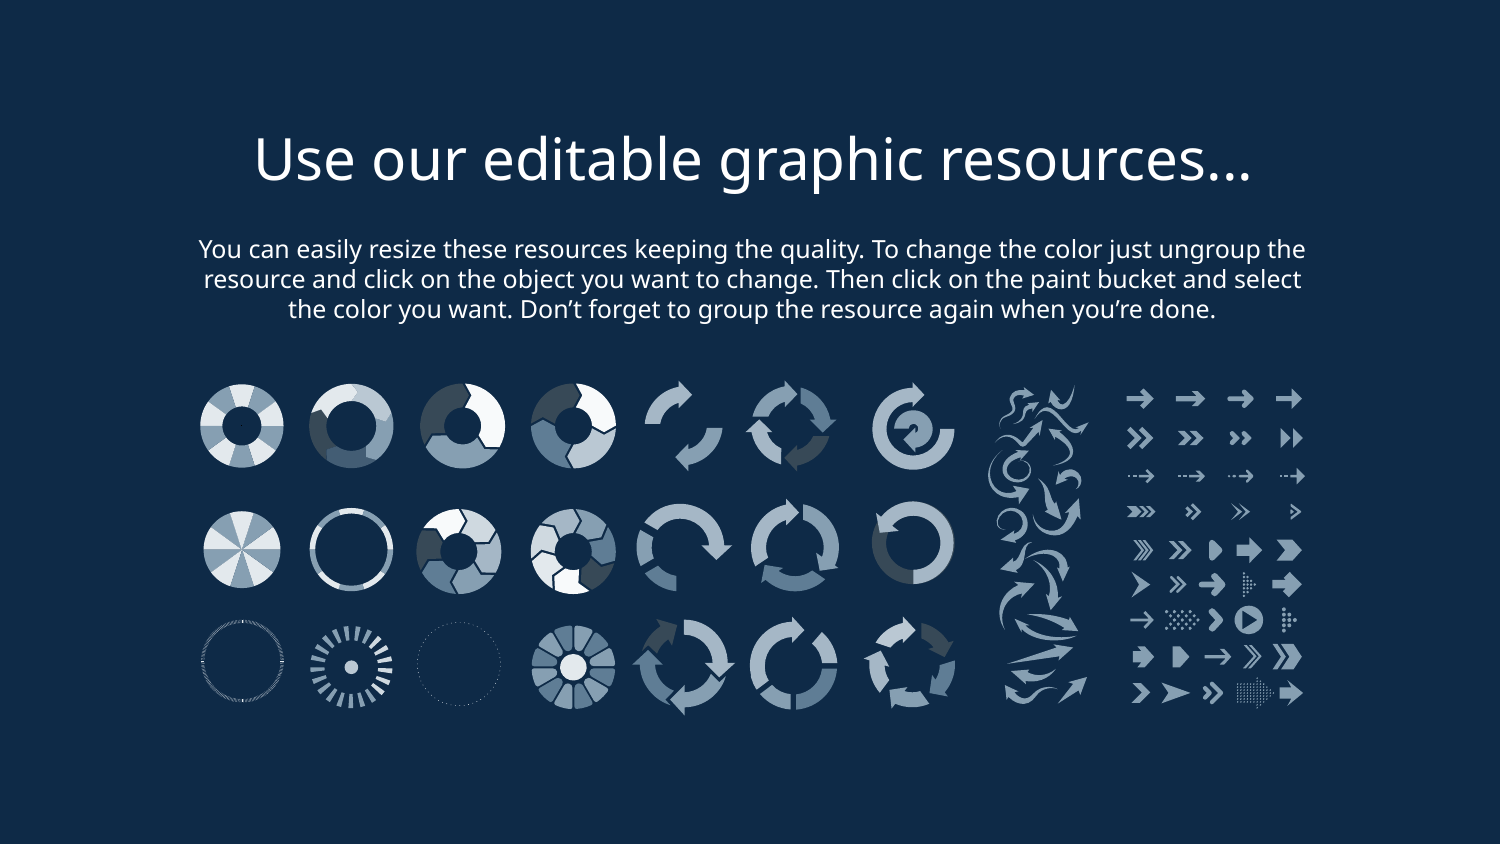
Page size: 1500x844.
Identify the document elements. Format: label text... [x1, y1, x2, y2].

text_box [1280, 427, 1304, 449]
text_box [1130, 611, 1154, 629]
text_box [1007, 644, 1074, 664]
text_box [1132, 646, 1155, 668]
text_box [200, 619, 285, 703]
text_box [1000, 542, 1033, 573]
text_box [745, 380, 837, 472]
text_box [631, 618, 736, 716]
text_box [1198, 572, 1226, 597]
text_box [1177, 430, 1204, 446]
text_box [1004, 685, 1058, 704]
text_box [1131, 683, 1151, 703]
text_box [1234, 606, 1264, 635]
text_box You can easily resize these resources keeping the quality. To change the color just ungroup the resource and click on the object you want to change. Then click on the paint bucket and select the color you want. Don’t forget to group the resource again when you’re done. [175, 239, 1332, 319]
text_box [863, 616, 956, 709]
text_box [1272, 643, 1303, 670]
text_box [530, 383, 617, 469]
text_box [999, 581, 1035, 630]
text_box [742, 498, 840, 592]
text_box [1208, 608, 1224, 632]
text_box [1025, 549, 1070, 582]
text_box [1178, 470, 1206, 482]
text_box [1033, 560, 1063, 611]
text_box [529, 508, 618, 595]
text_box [744, 616, 838, 710]
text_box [1230, 503, 1251, 521]
text_box [1161, 682, 1191, 704]
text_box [414, 508, 504, 595]
text_box [1276, 539, 1302, 561]
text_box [410, 383, 508, 469]
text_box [203, 510, 281, 589]
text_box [416, 621, 501, 707]
text_box [1209, 539, 1223, 561]
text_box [310, 625, 393, 709]
text_box [1126, 388, 1154, 409]
text_box [1272, 571, 1302, 598]
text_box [309, 507, 394, 592]
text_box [1242, 571, 1257, 598]
text_box [1048, 385, 1075, 410]
text_box [1055, 469, 1082, 490]
text_box [1048, 428, 1074, 466]
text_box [1168, 540, 1192, 560]
text_box [1032, 498, 1081, 536]
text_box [1290, 503, 1302, 520]
text_box [1204, 648, 1232, 665]
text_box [1236, 676, 1275, 709]
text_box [1126, 505, 1156, 518]
text_box [994, 420, 1043, 447]
text_box Use our editable graphic resources... [175, 107, 1332, 187]
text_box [1133, 539, 1154, 561]
text_box [1057, 677, 1088, 704]
text_box [1034, 407, 1089, 436]
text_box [1185, 503, 1202, 521]
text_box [1228, 430, 1252, 446]
text_box [1014, 618, 1077, 641]
text_box [996, 507, 1028, 543]
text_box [858, 381, 955, 470]
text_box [1280, 606, 1297, 633]
text_box [1236, 537, 1263, 564]
text_box [1002, 450, 1032, 483]
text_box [857, 501, 956, 585]
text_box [1201, 681, 1224, 705]
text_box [1168, 575, 1187, 594]
text_box [1172, 646, 1190, 668]
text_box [1127, 468, 1155, 484]
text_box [305, 383, 398, 469]
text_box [634, 503, 733, 592]
text_box [1010, 668, 1056, 685]
text_box [1227, 389, 1254, 409]
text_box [1227, 469, 1254, 483]
text_box [1131, 571, 1151, 598]
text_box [1279, 467, 1306, 485]
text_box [644, 380, 723, 472]
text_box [1126, 426, 1154, 450]
text_box [1012, 402, 1040, 425]
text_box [1242, 644, 1262, 669]
text_box [1276, 388, 1302, 409]
text_box [1037, 478, 1062, 520]
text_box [531, 625, 616, 710]
text_box [1027, 614, 1079, 632]
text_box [1164, 609, 1200, 631]
text_box [988, 450, 1030, 505]
text_box [1280, 680, 1304, 706]
text_box [999, 387, 1035, 429]
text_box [200, 384, 284, 468]
text_box [1175, 391, 1206, 407]
